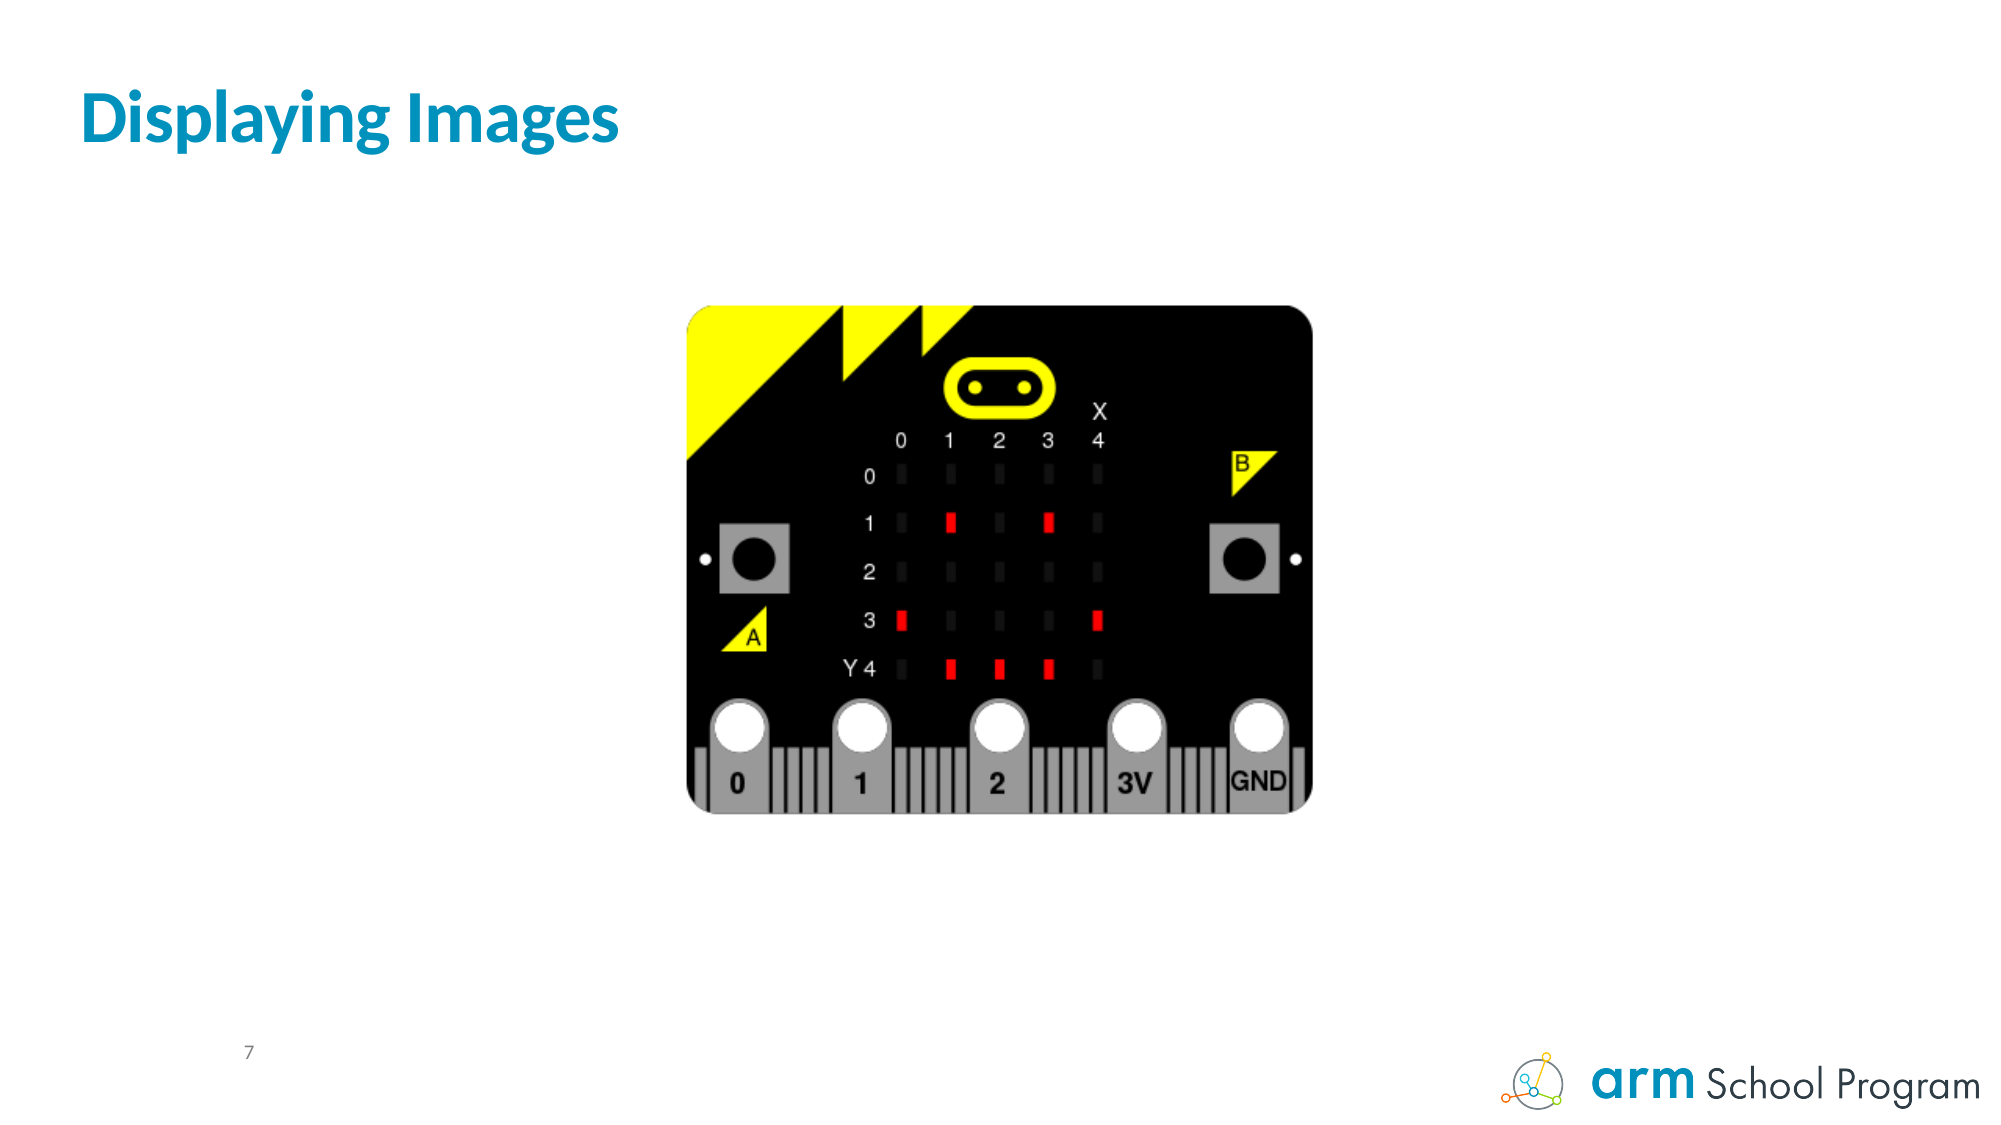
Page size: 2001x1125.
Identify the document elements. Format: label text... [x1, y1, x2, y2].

title Displaying Images [80, 48, 1915, 158]
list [676, 298, 1324, 827]
picture [1501, 1052, 1979, 1110]
